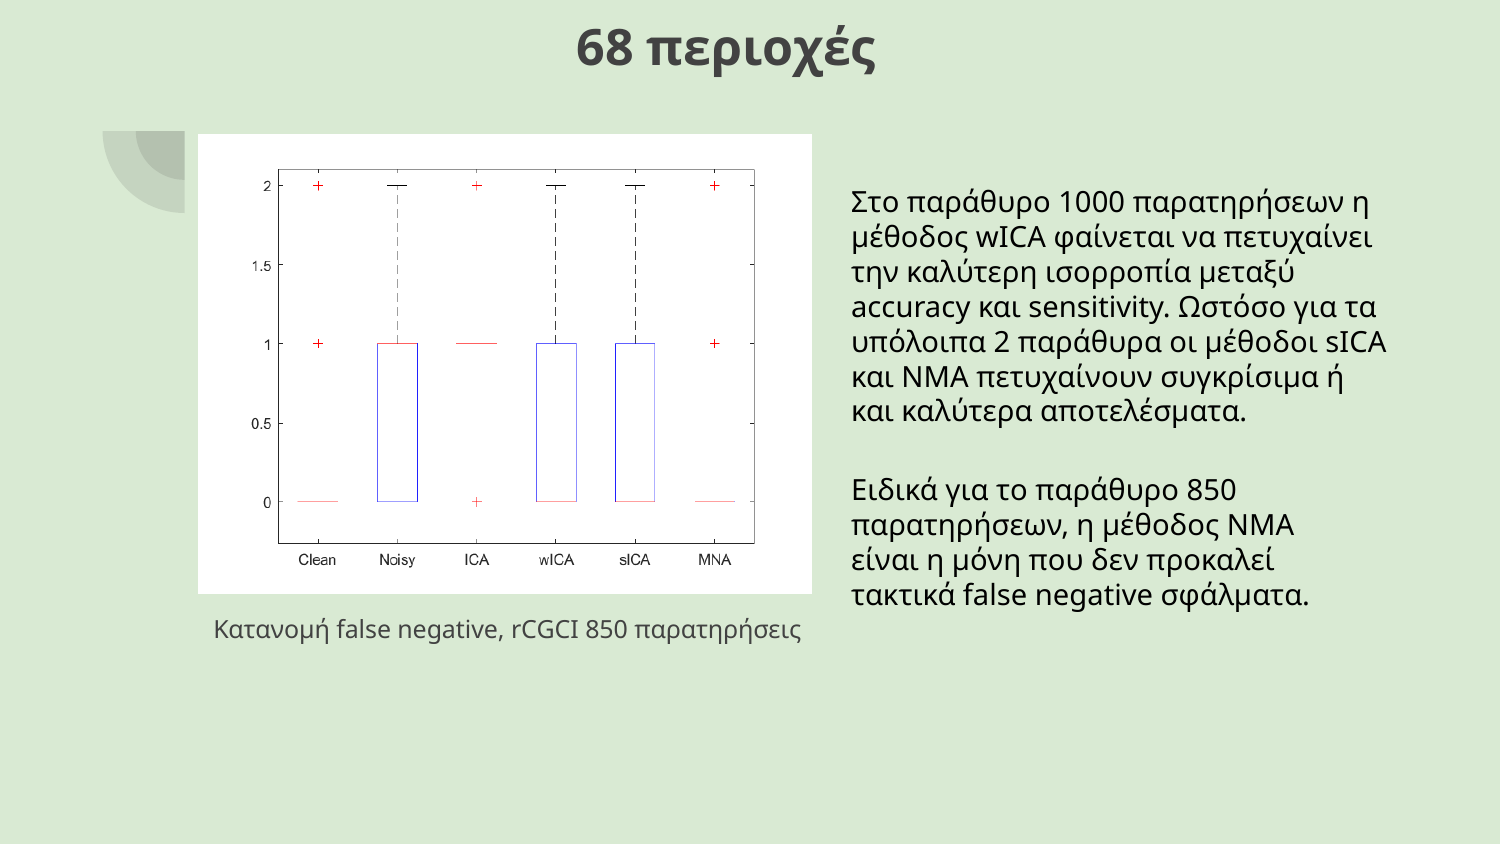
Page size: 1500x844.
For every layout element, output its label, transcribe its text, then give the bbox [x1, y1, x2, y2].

text_box Ειδικά για το παράθυρο 850 παρατηρήσεων, η μέθοδος NMA είναι η μόνη που δεν προκαλεί τακτικά false negative σφάλματα. [836, 456, 1337, 627]
picture [197, 133, 812, 595]
list Κατανομή false negative, rCGCI 850 παρατηρήσεις [198, 593, 836, 662]
text_box Στο παράθυρο 1000 παρατηρήσεων η μέθοδος wICA φαίνεται να πετυχαίνει την καλύτερη ισορροπία μεταξύ accuracy και sensitivity. Ωστόσο για τα υπόλοιπα 2 παράθυρα οι μέθοδοι sICA και NMA πετυχαίνουν συγκρίσιμα ή και καλύτερα αποτελέσματα. [835, 168, 1405, 443]
title 68 περιοχές [561, 0, 938, 135]
